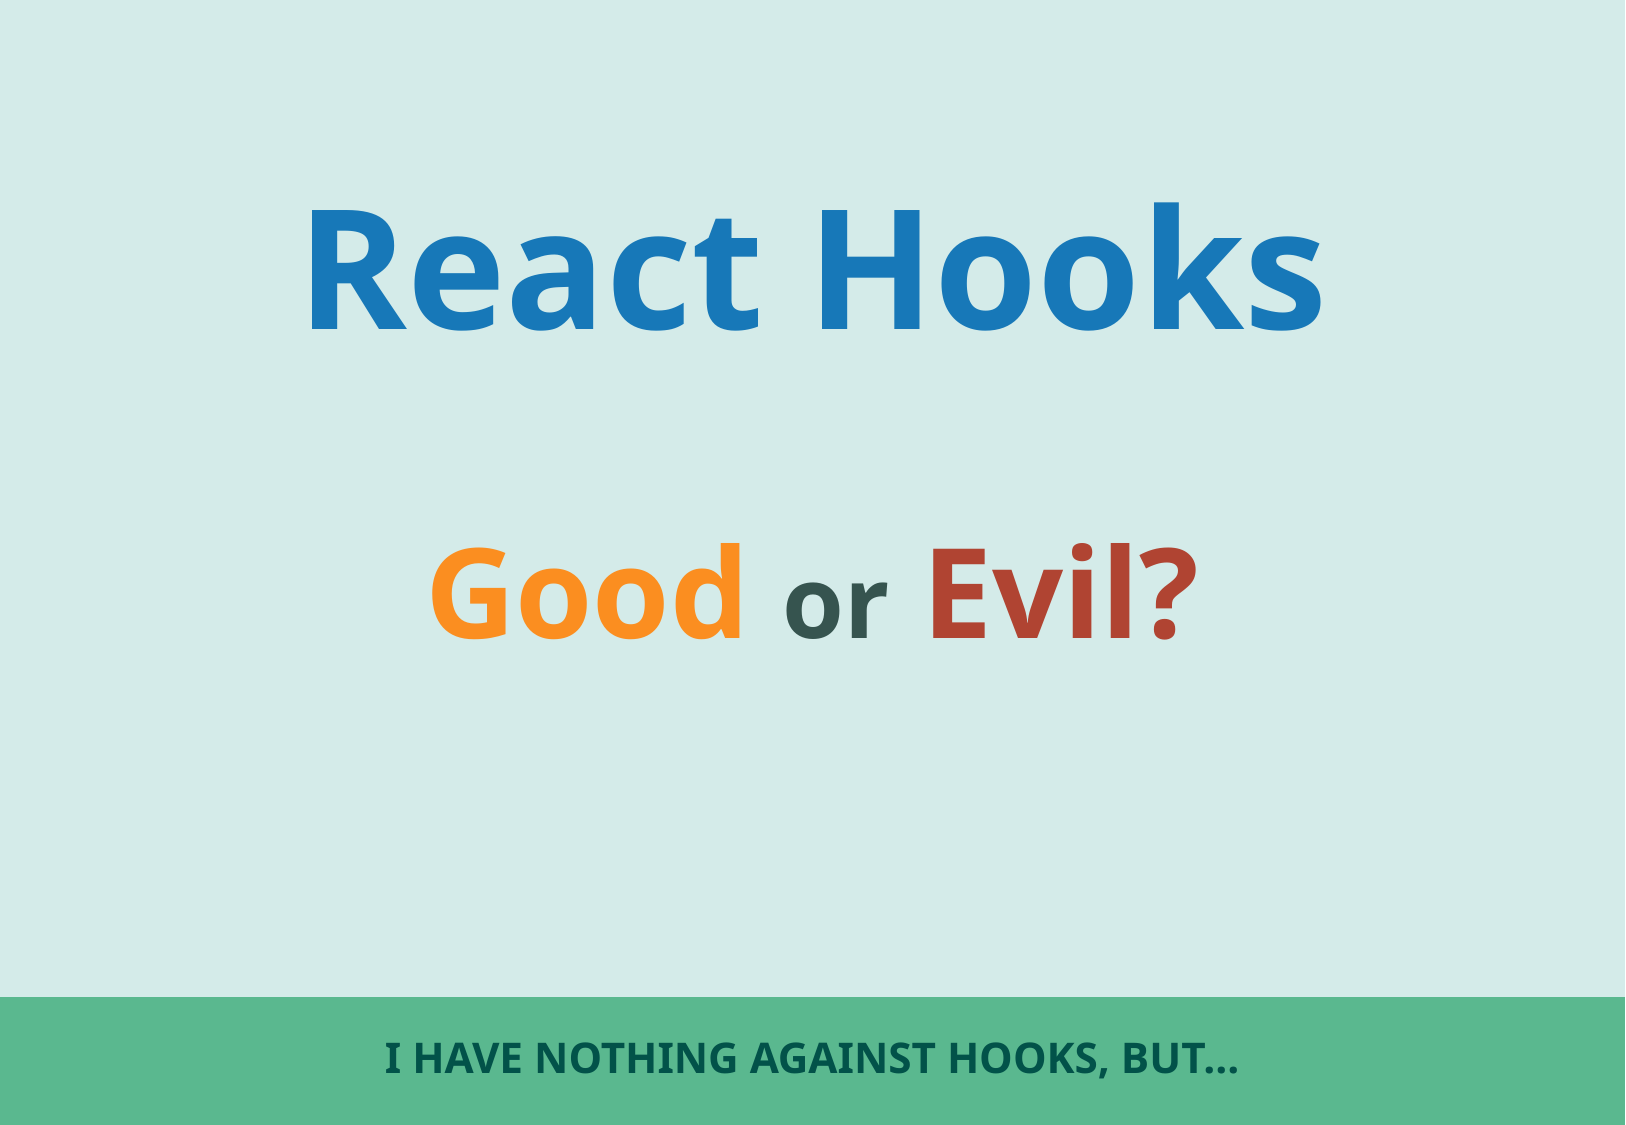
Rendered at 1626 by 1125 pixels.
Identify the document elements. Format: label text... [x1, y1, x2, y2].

title I have nothing against hooks, but... [0, 995, 1625, 1125]
text_box React Hooks Good or Evil? [0, 156, 1625, 671]
